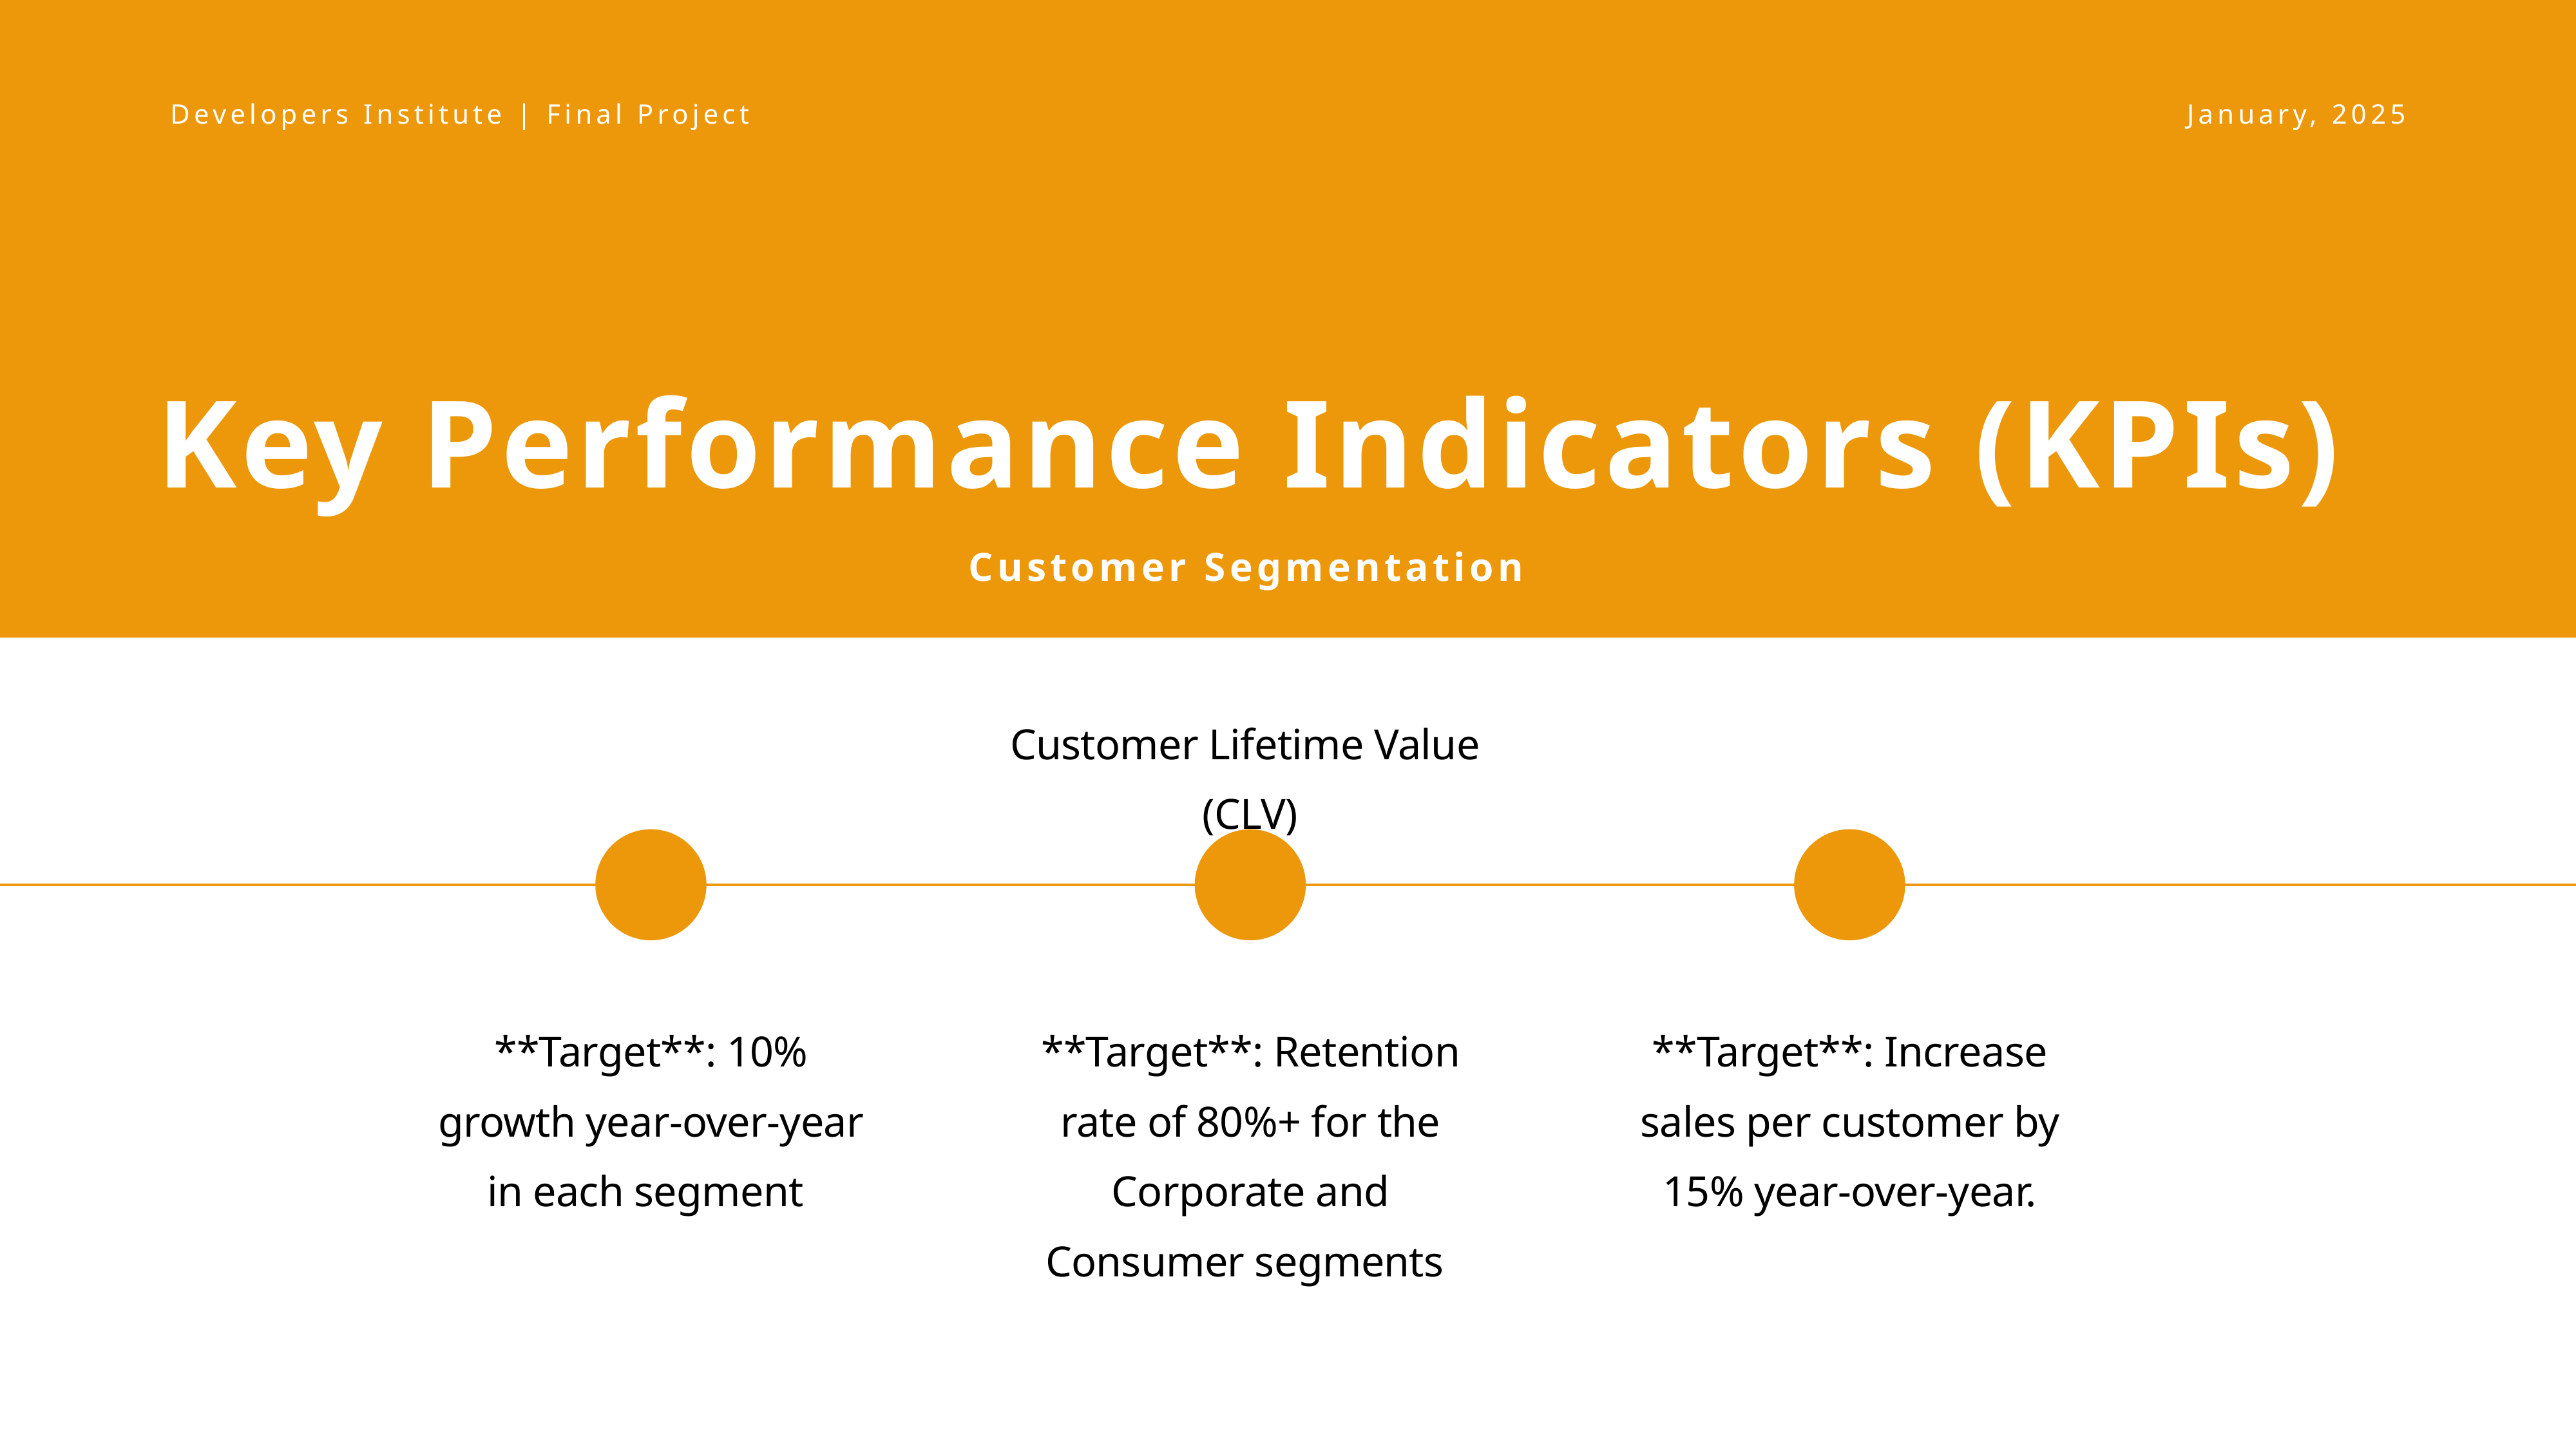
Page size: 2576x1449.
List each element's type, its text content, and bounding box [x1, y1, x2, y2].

text_box Customer Segmentation [959, 516, 1589, 594]
text_box Customer Lifetime Value (CLV) [911, 693, 1590, 842]
text_box January, 2025 [2056, 77, 2416, 134]
text_box Key Performance Indicators (KPIs) [137, 348, 2364, 517]
text_box [1793, 886, 1906, 942]
text_box **Target**: Retention rate of 80%+ for the Corporate and Consumer segments. [1022, 996, 1479, 1295]
text_box **Target**: Increase sales per customer by 15% year-over-year. [1621, 996, 2078, 1225]
text_box **Target**: 10% growth year-over-year in each segment. [423, 996, 879, 1225]
text_box [1793, 828, 1906, 884]
text_box [595, 886, 707, 942]
text_box [595, 828, 707, 884]
text_box [1194, 842, 1307, 884]
text_box Developers Institute | Final Project [160, 77, 964, 134]
text_box [1194, 886, 1307, 942]
text_box [0, 0, 2576, 638]
